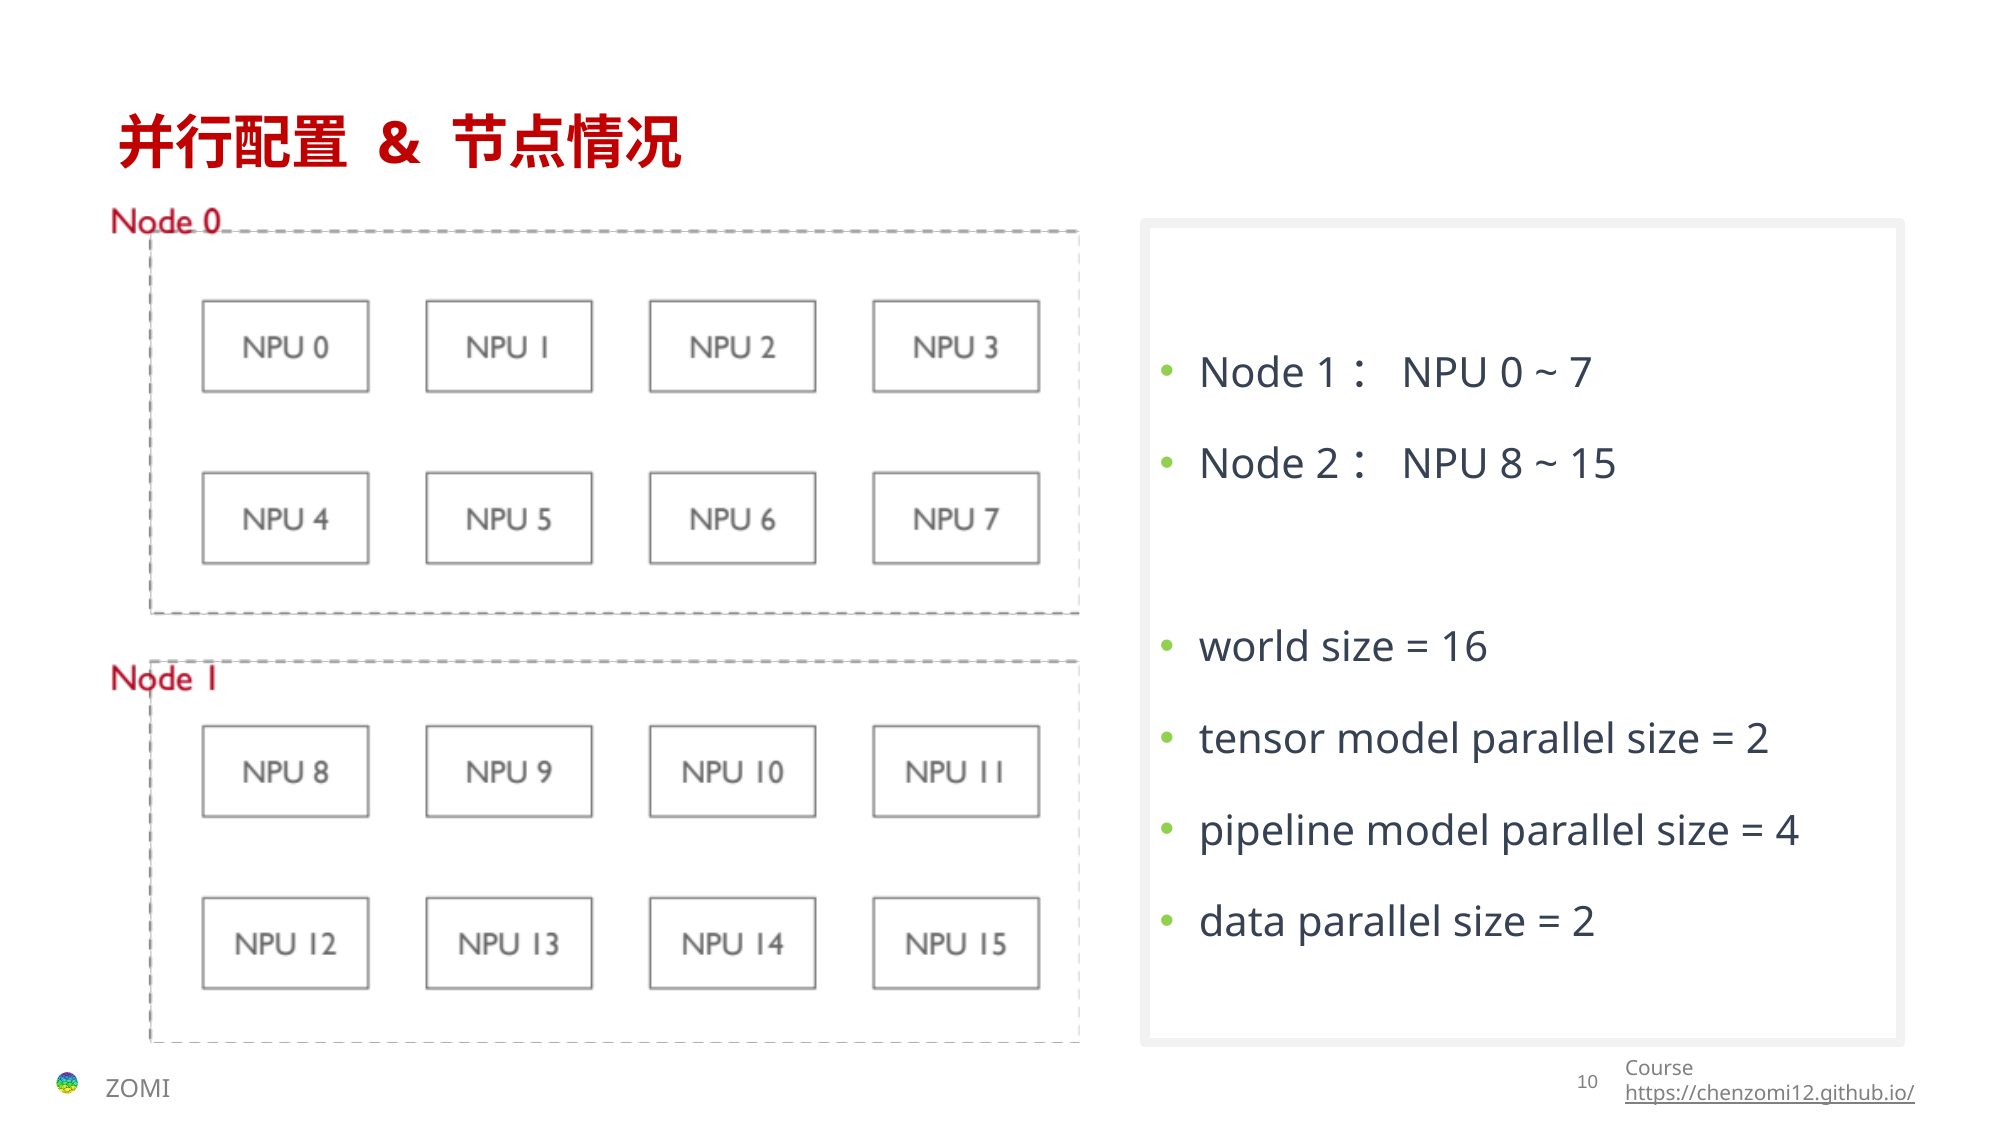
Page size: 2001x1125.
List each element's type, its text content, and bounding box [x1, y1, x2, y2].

picture [99, 188, 1080, 1043]
picture [57, 1073, 77, 1093]
title 并行配置 & 节点情况 [102, 91, 1901, 189]
list Node 1：NPU 0 ~ 7 Node 2：NPU 8 ~ 15 world size = 16 tensor model parallel size = 2 pipeline model parallel size = 4 data parallel size = 2 [1144, 223, 1901, 1043]
